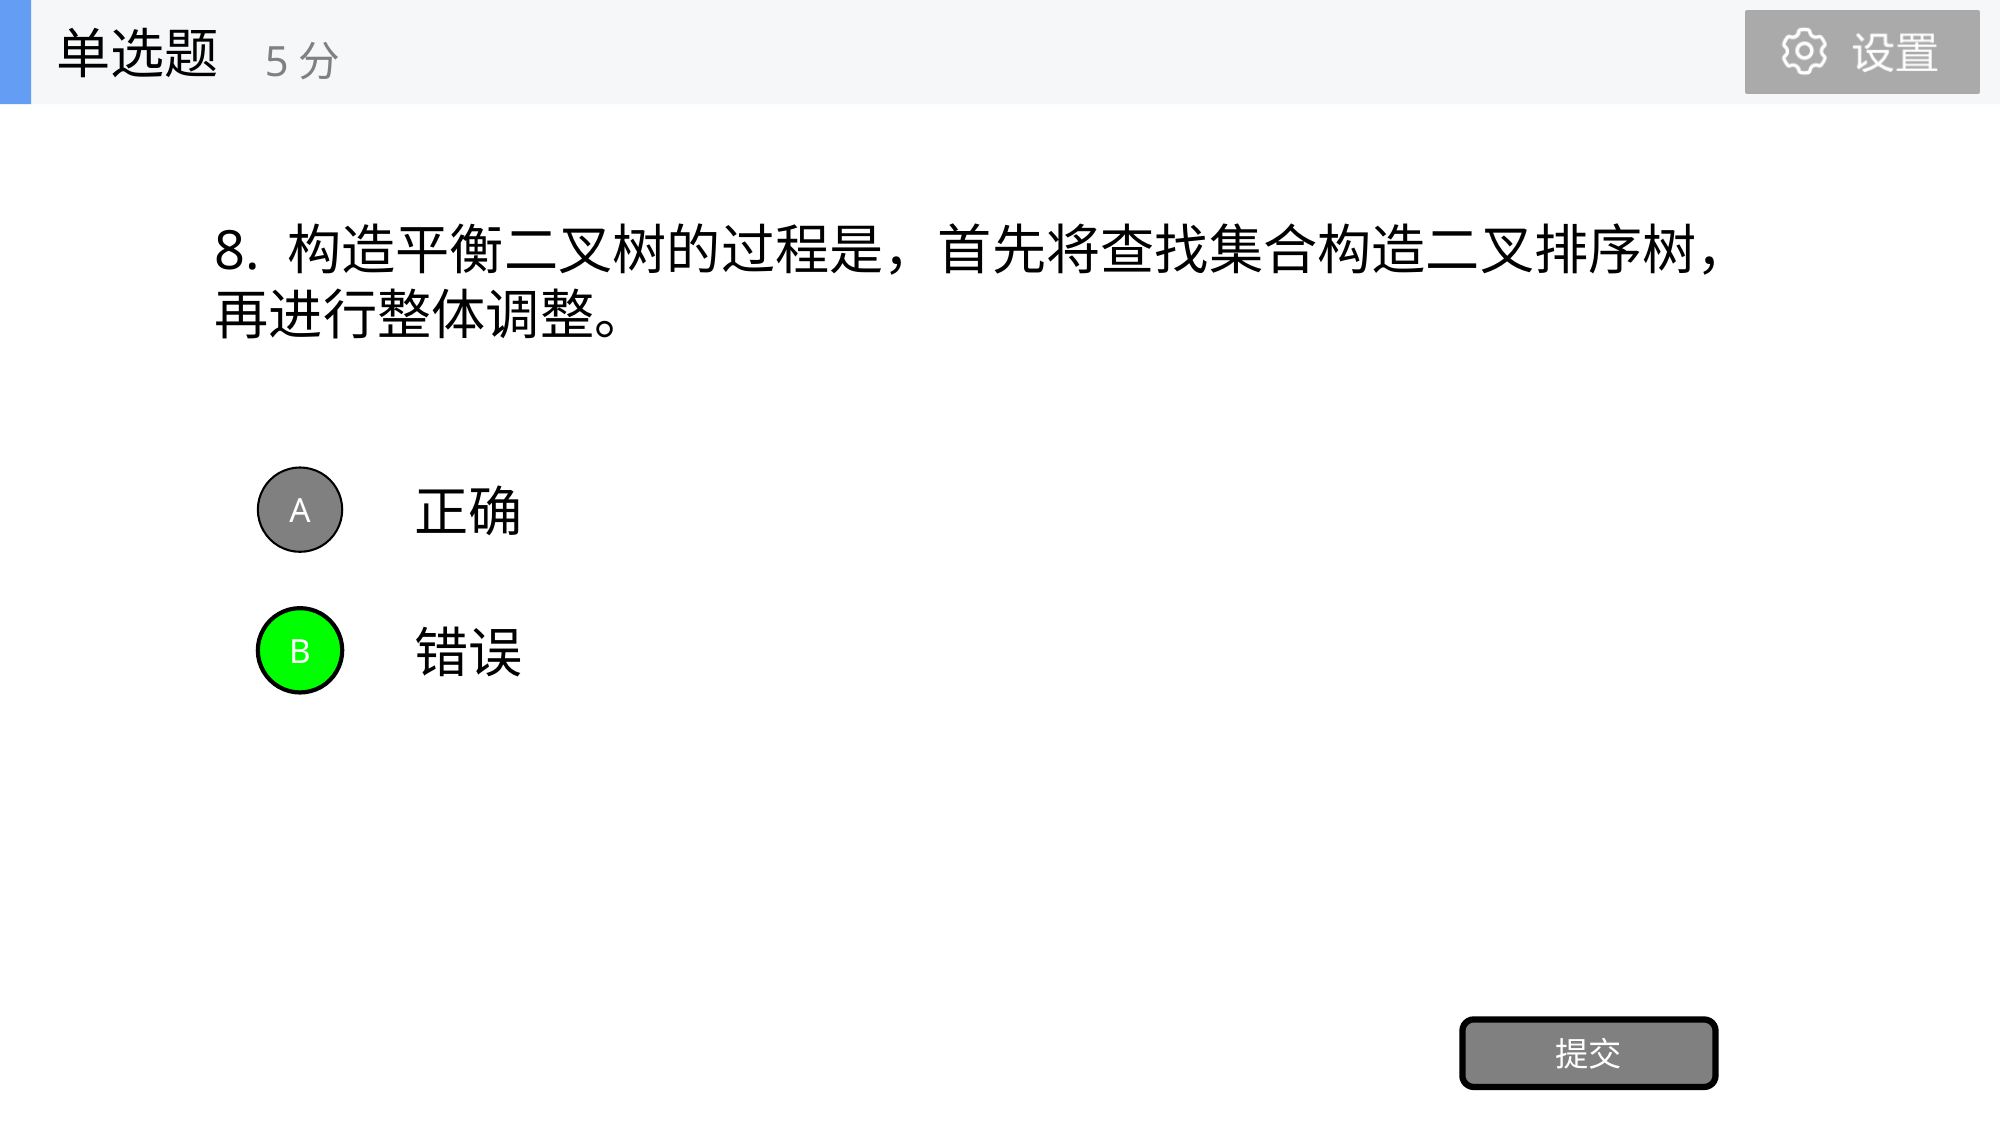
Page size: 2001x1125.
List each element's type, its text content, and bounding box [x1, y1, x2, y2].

text_box 错误 [399, 597, 1800, 703]
text_box 提交 [1461, 1018, 1717, 1089]
picture [1745, 10, 1980, 94]
text_box B [256, 607, 344, 694]
text_box 8. 构造平衡二叉树的过程是，首先将查找集合构造二叉排序树，再进行整体调整。 [200, 105, 1800, 456]
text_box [0, 0, 2000, 105]
text_box A [256, 466, 344, 553]
text_box 正确 [399, 456, 1800, 563]
